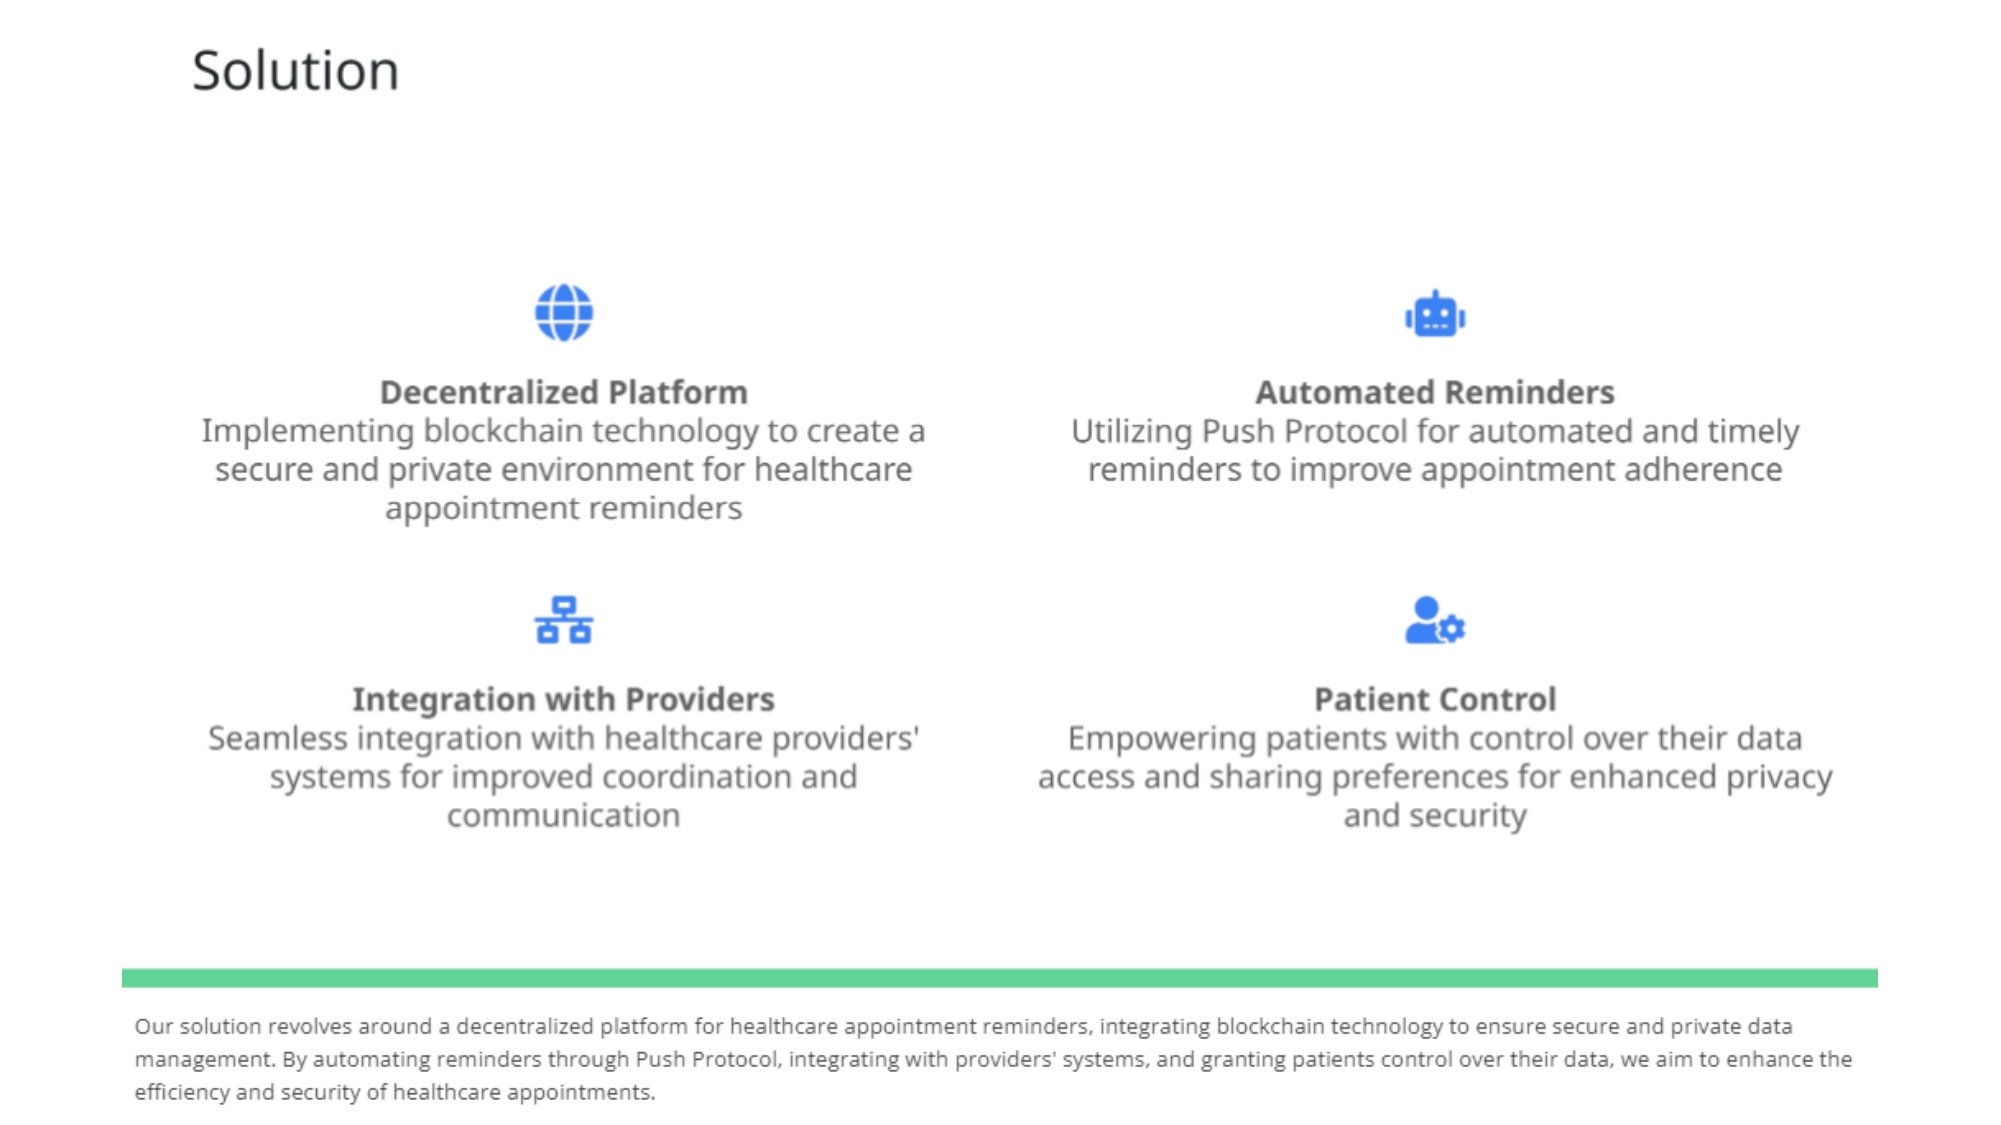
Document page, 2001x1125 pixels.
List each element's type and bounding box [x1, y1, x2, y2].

picture [122, 0, 1878, 1123]
